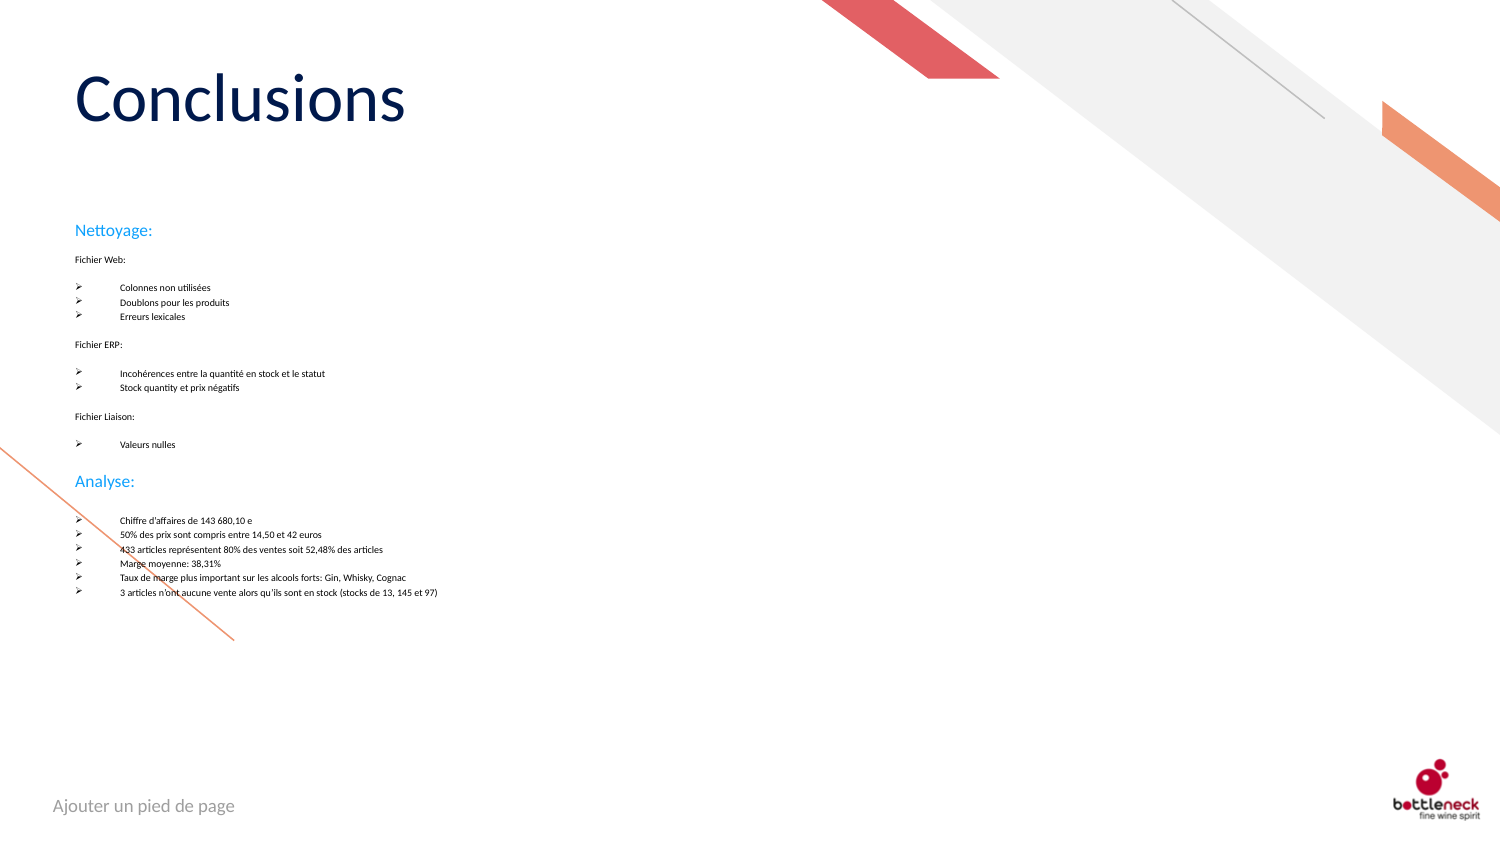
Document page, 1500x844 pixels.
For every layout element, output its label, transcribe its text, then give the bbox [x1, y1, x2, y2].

title Conclusions [63, 25, 834, 167]
footer Ajouter un pied de page [41, 782, 548, 827]
list Nettoyage: Fichier Web: Colonnes non utilisées Doublons pour les produits Erreurs lexicales Fichier ERP: Incohérences entre la quantité en stock et le statut Stock quantity et prix négatifs Fichier Liaison: Valeurs nulles Analyse: Chiffre d’affaires de 143 680,10 e 50% des prix sont compris entre 14,50 et 42 euros 433 articles représentent 80% des ventes soit 52,48% des articles Marge moyenne: 38,31% Taux de marge plus important sur les alcools forts: Gin, Whisky, Cognac 3 articles n’ont aucune vente alors qu’ils sont en stock (stocks de 13, 145 et 97) [64, 215, 1209, 753]
picture [1373, 751, 1500, 828]
